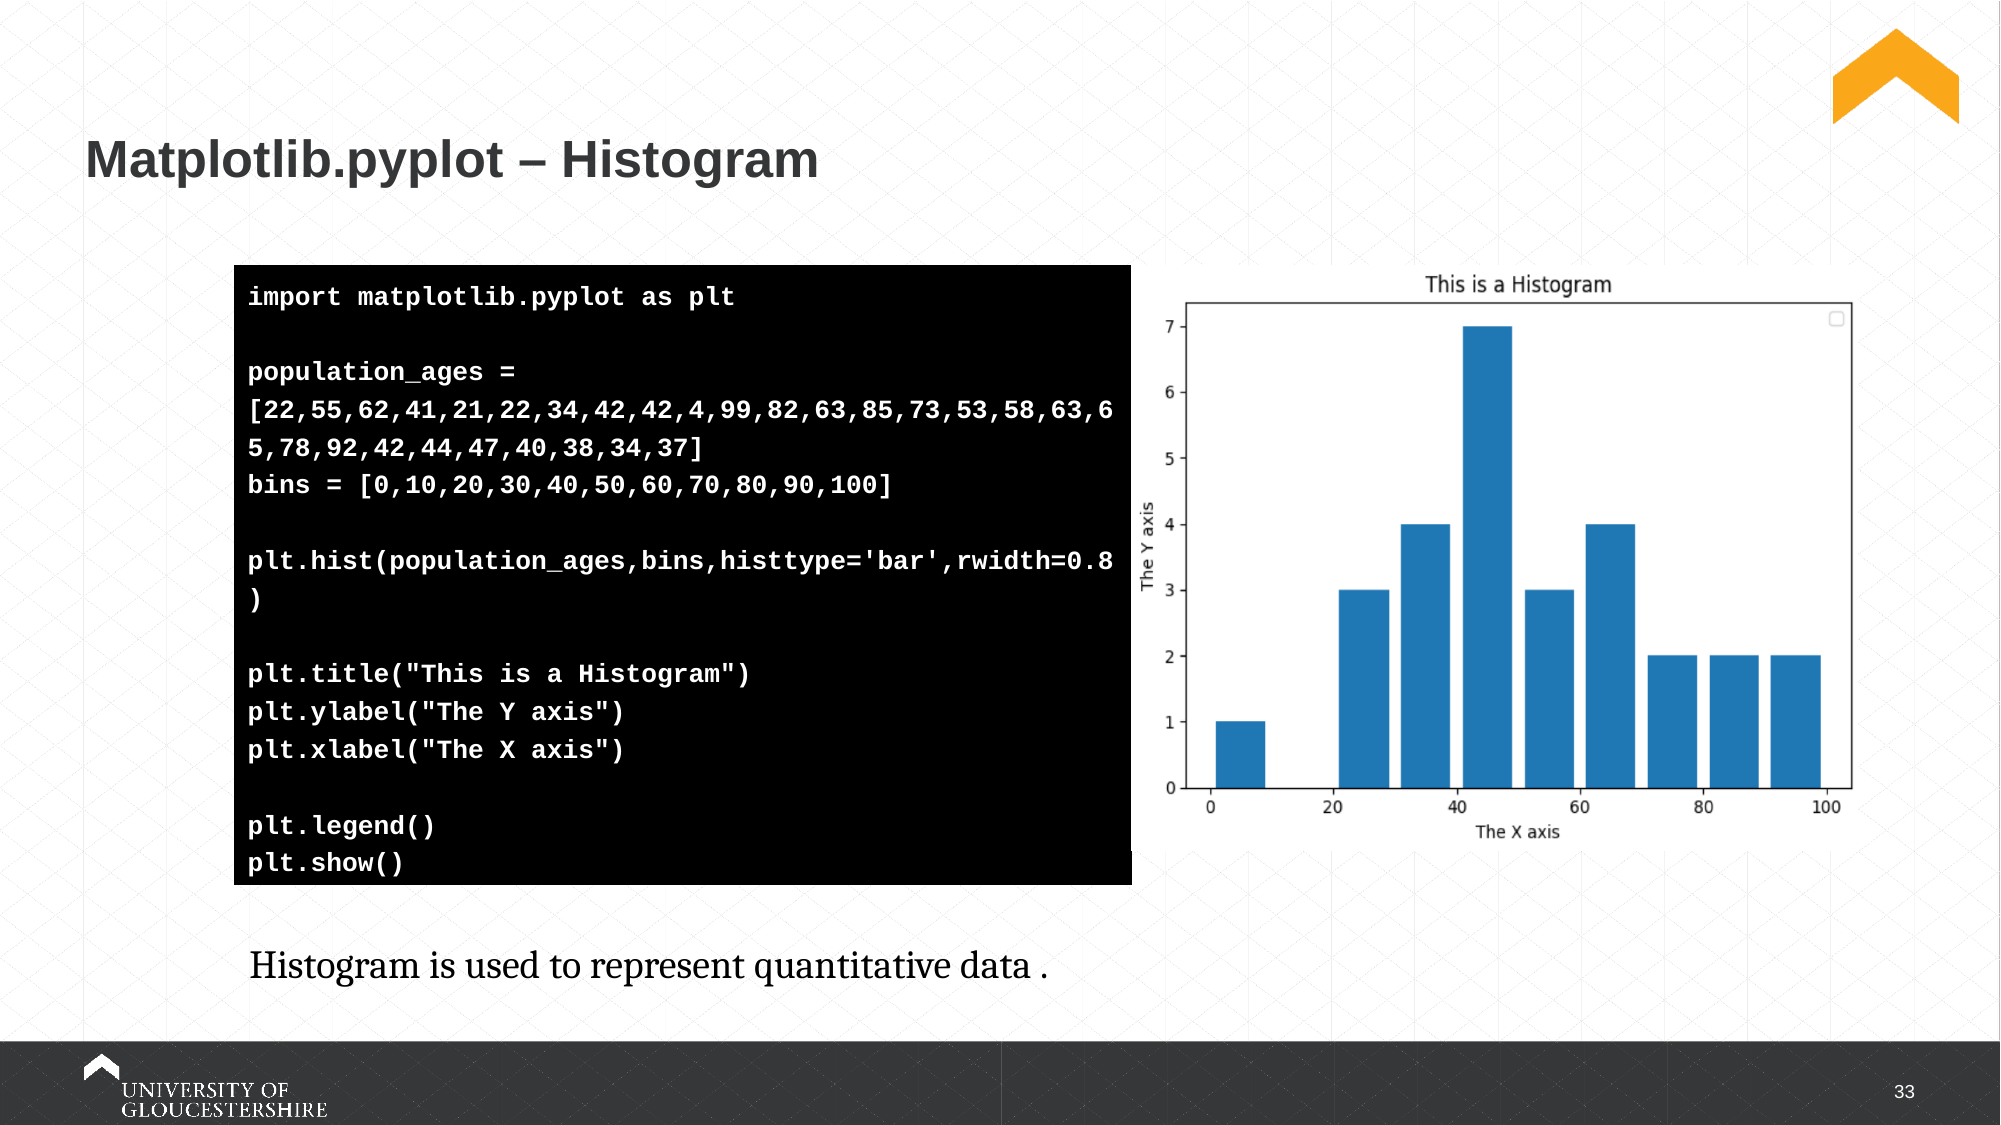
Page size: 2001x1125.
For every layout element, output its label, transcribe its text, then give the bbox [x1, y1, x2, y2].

picture [0, 1, 2001, 1125]
text_box import matplotlib.pyplot as plt population_ages = [22,55,62,41,21,22,34,42,42,4,99,82,63,85,73,53,58,63,65,78,92,42,44,47,40,38,34,37] bins = [0,10,20,30,40,50,60,70,80,90,100] plt.hist(population_ages,bins,histtype='bar',rwidth=0.8) plt.title("This is a Histogram") plt.ylabel("The Y axis") plt.xlabel("The X axis") plt.legend() plt.show() [234, 265, 1132, 884]
text_box Histogram is used to represent quantitative data . [234, 931, 1867, 994]
title Matplotlib.pyplot – Histogram [85, 138, 1685, 257]
